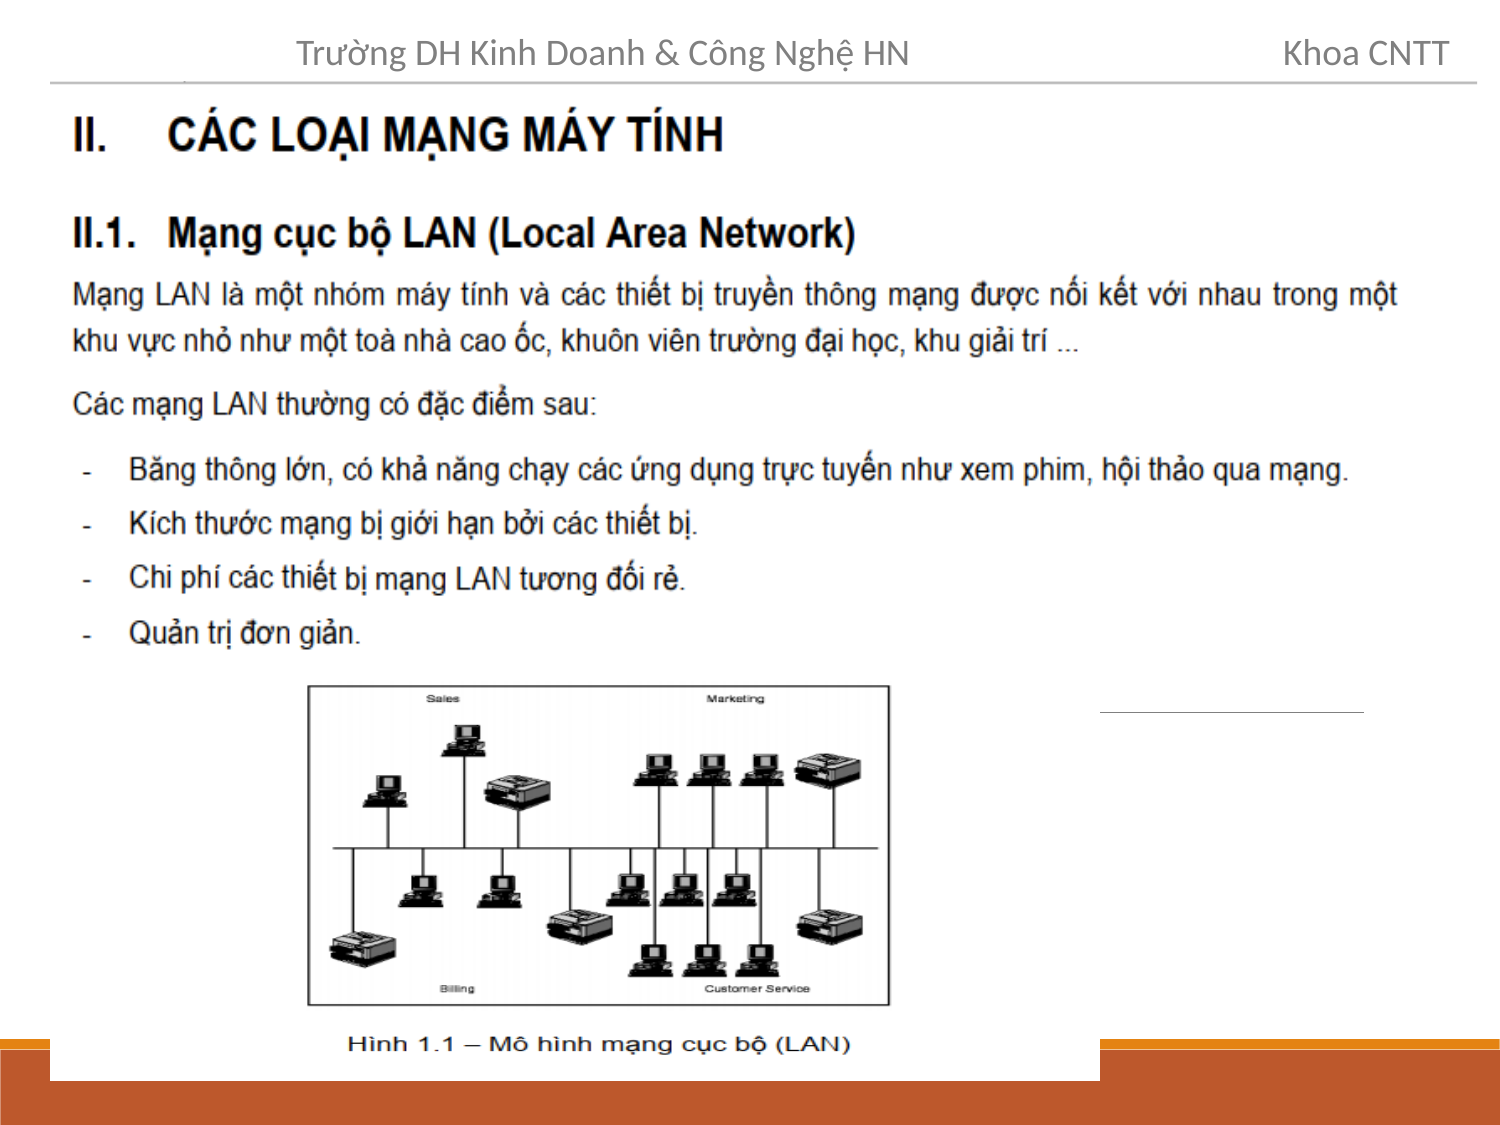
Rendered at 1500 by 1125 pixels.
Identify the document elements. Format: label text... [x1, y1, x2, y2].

picture [49, 80, 1478, 1082]
text_box Trường DH Kinh Doanh & Công Nghệ HN Khoa CNTT [281, 20, 1478, 78]
